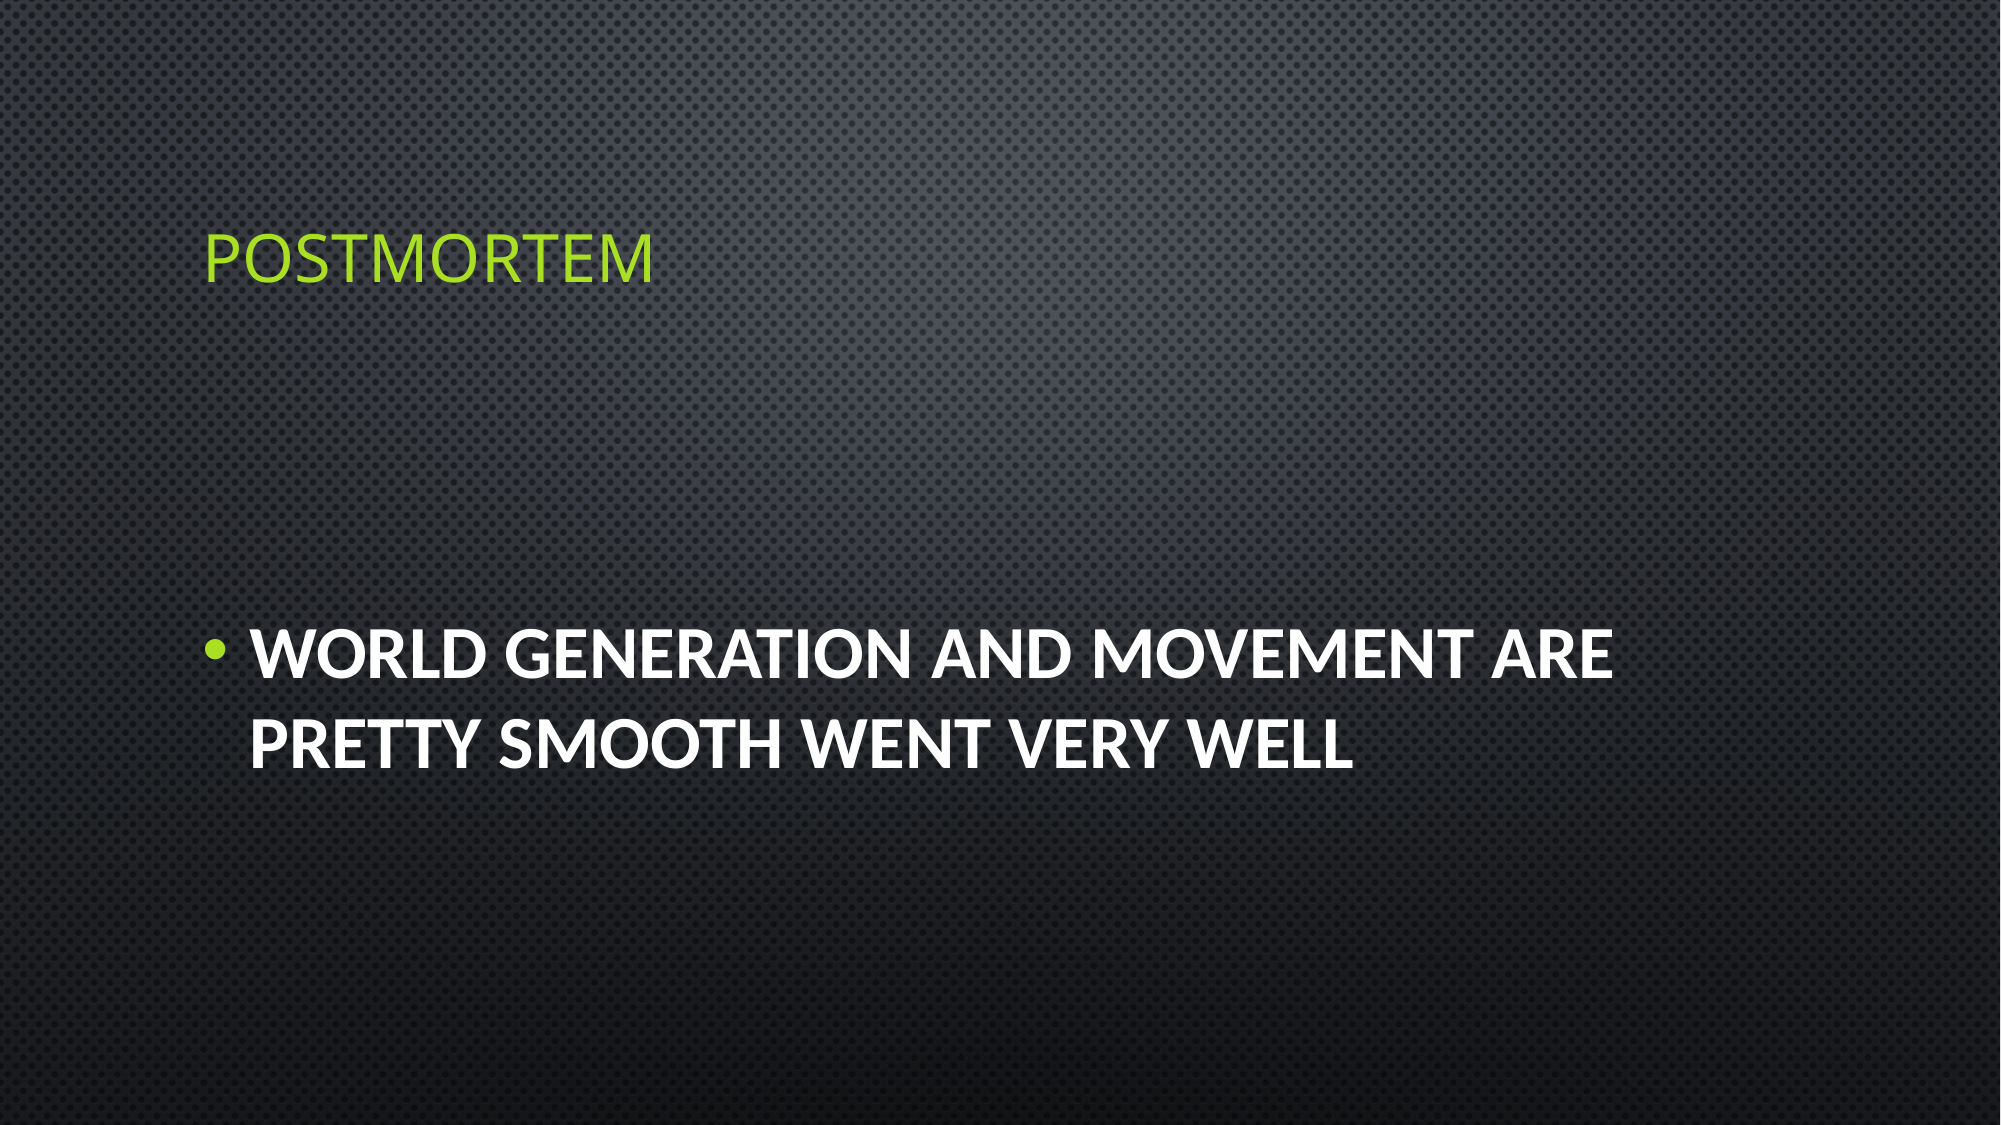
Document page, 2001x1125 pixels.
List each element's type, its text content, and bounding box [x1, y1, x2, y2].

title Postmortem [187, 99, 1813, 413]
list World generation and Movement are pretty smooth went very well [187, 437, 1813, 950]
